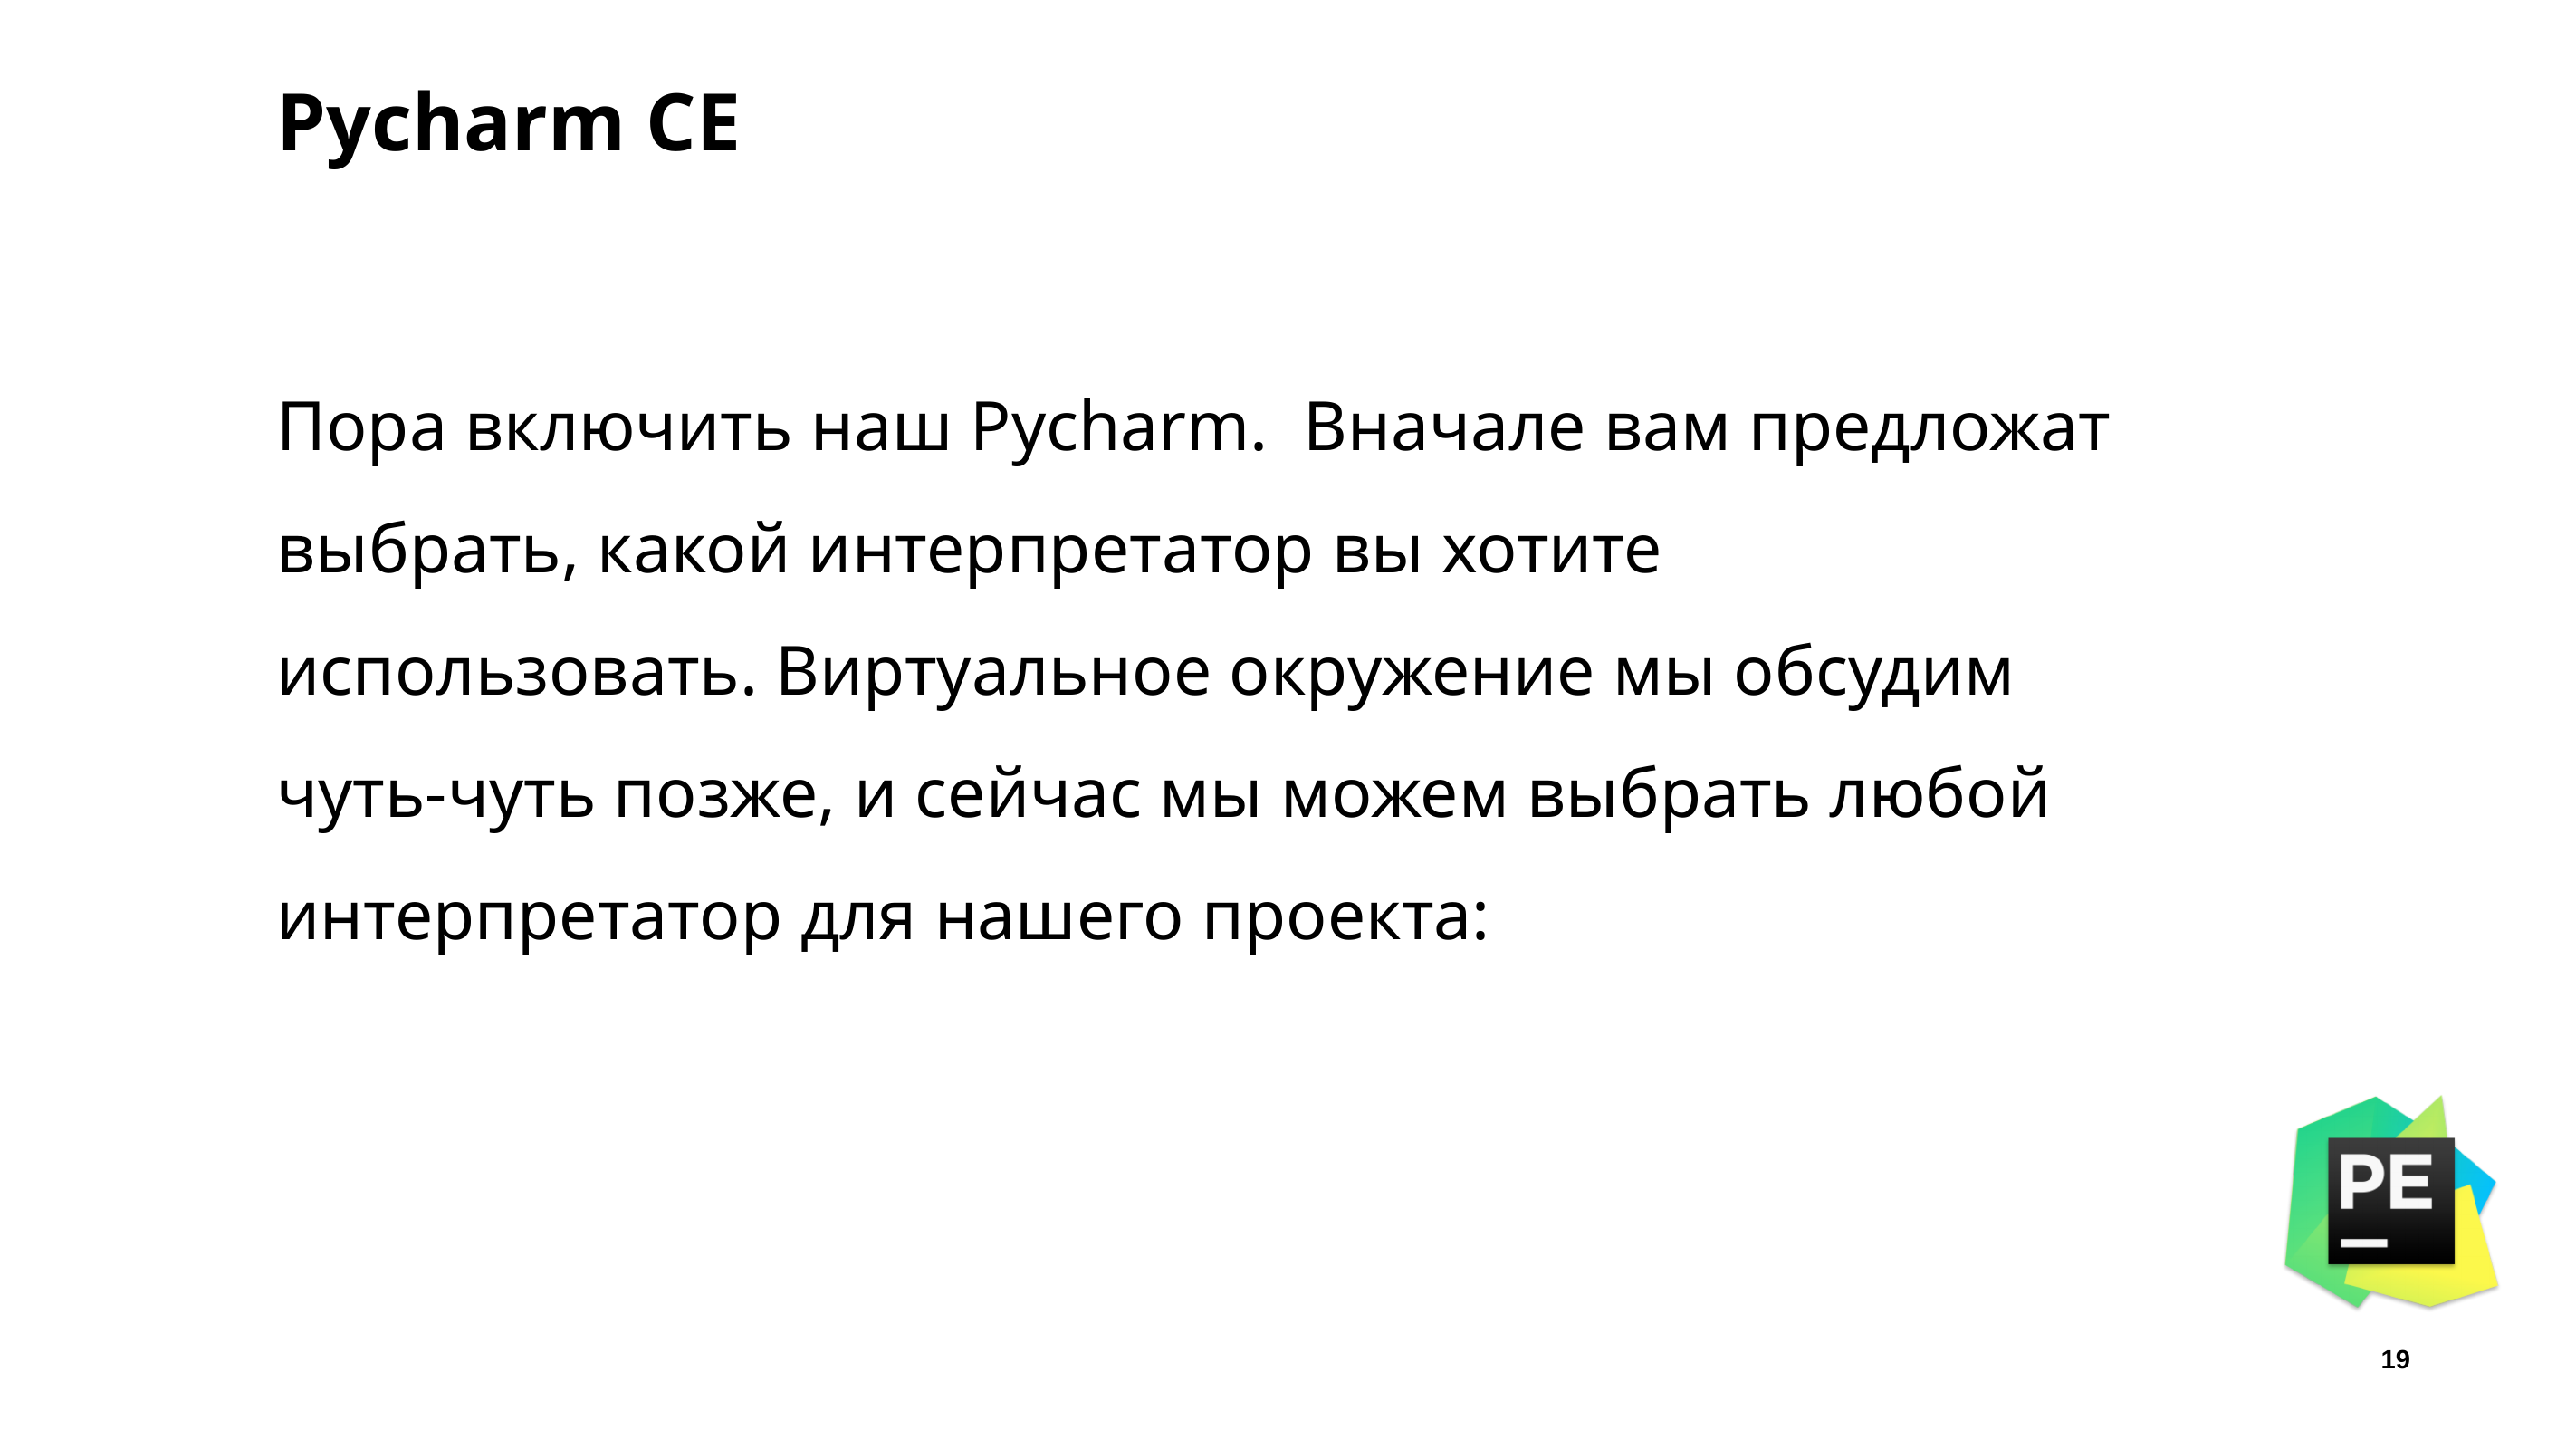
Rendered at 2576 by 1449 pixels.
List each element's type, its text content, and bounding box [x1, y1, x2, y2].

text_box Пора включить наш Pycharm. Вначале вам предложат выбрать, какой интерпретатор вы хотите использовать. Виртуальное окружение мы обсудим чуть-чуть позже, и сейчас мы можем выбрать любой интерпретатор для нашего проекта: [276, 326, 2147, 970]
text_box 19 [2279, 1332, 2416, 1383]
text_box Pycharm CE [276, 66, 2532, 233]
picture [2279, 1089, 2504, 1313]
